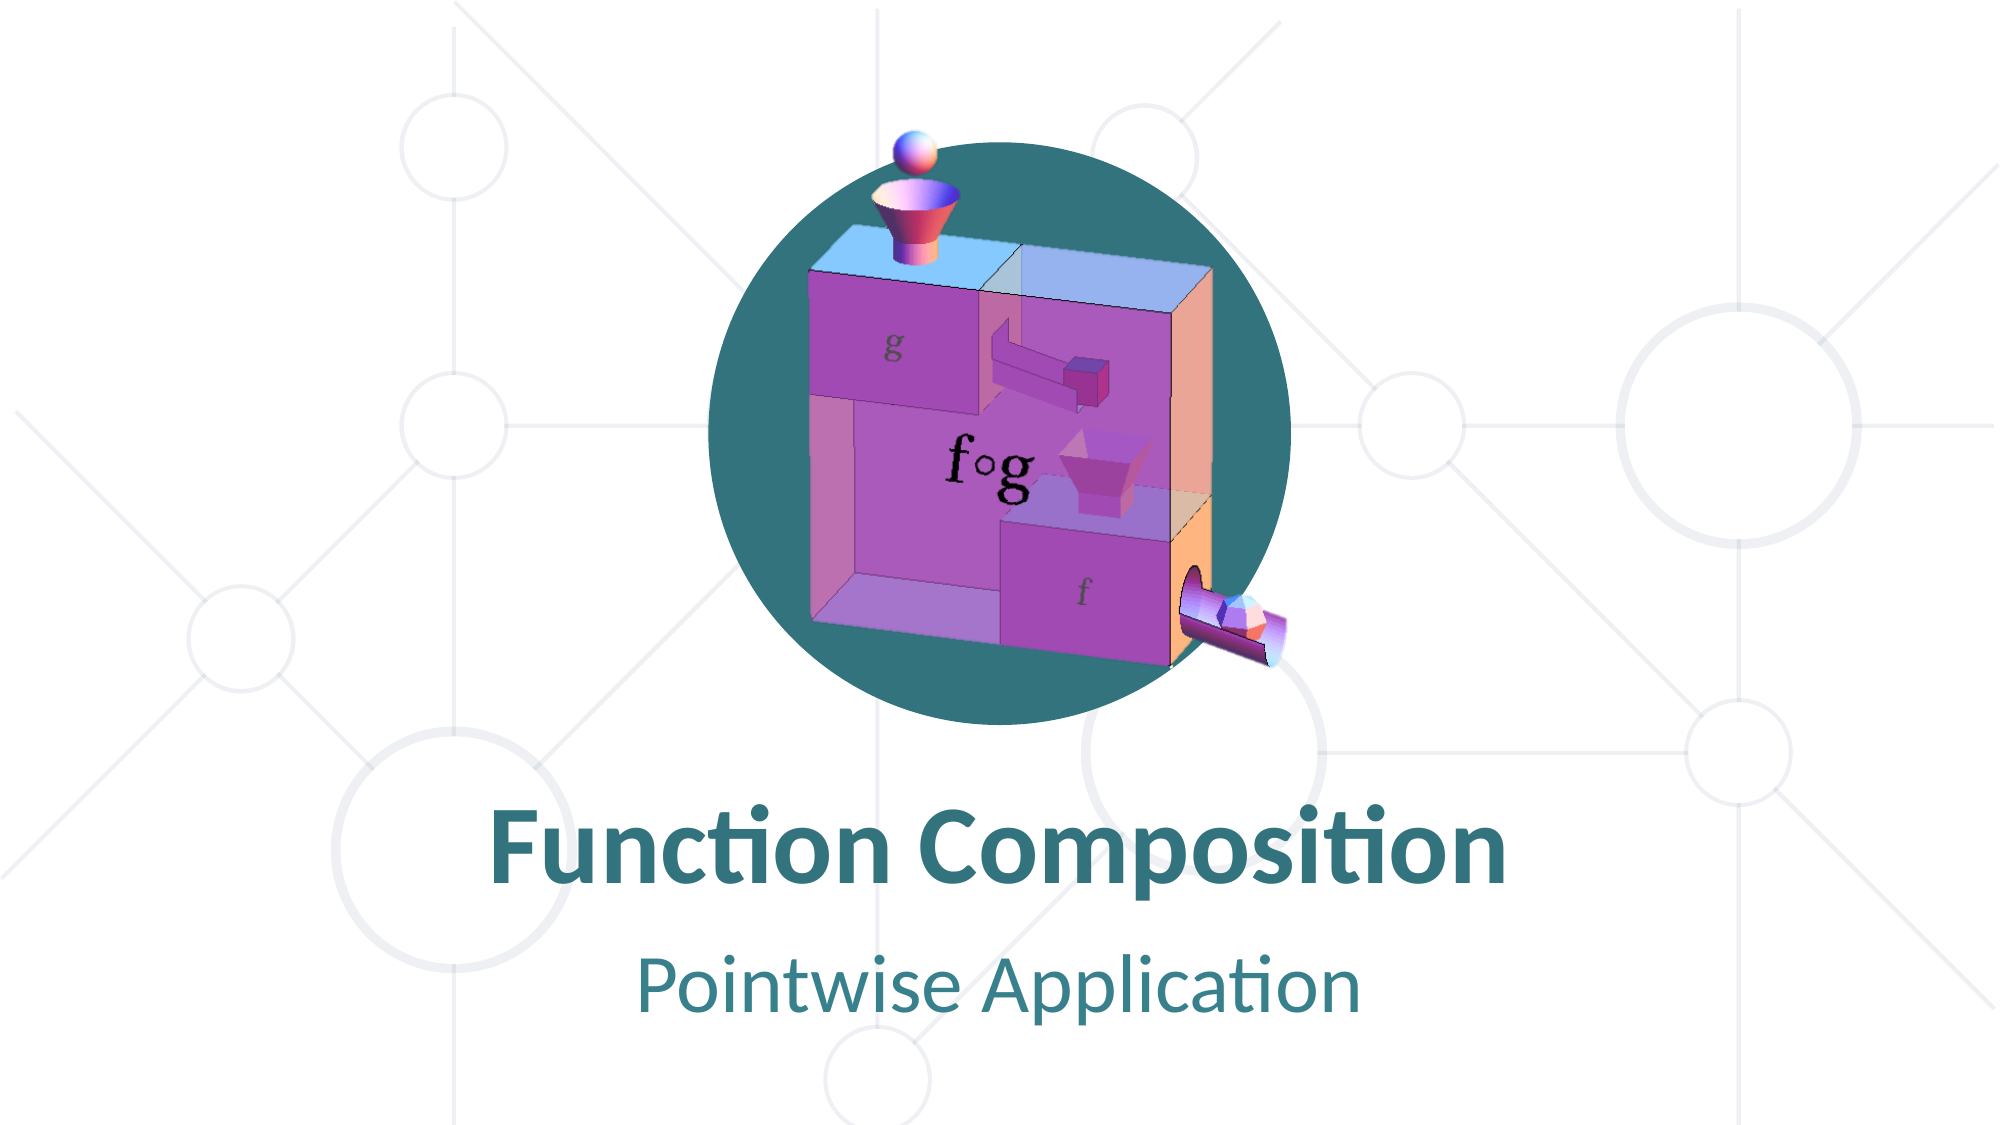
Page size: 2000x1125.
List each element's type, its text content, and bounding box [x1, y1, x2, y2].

picture [798, 87, 1310, 704]
list Pointwise Application [100, 916, 1899, 1037]
title Function Composition [100, 775, 1899, 904]
